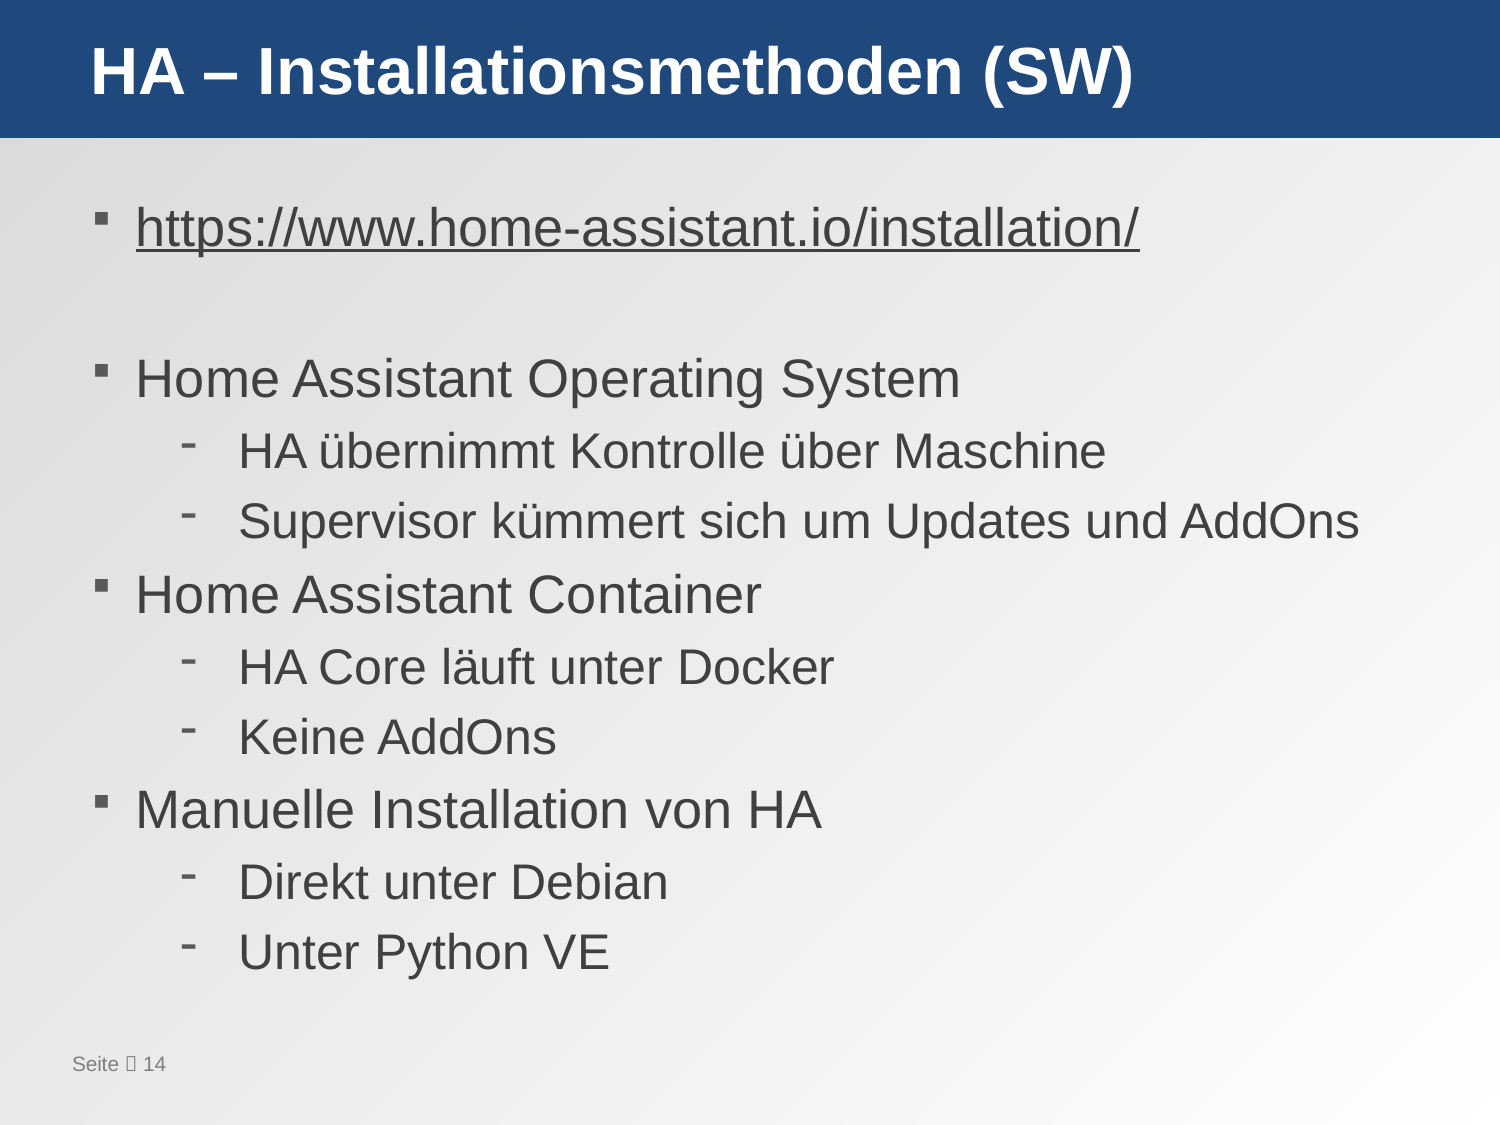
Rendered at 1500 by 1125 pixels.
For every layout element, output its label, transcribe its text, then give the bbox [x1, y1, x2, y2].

title HA – Installationsmethoden (SW) [75, 20, 1425, 208]
list https://www.home-assistant.io/installation/ Home Assistant Operating System HA übernimmt Kontrolle über Maschine Supervisor kümmert sich um Updates und AddOns Home Assistant Container HA Core läuft unter Docker Keine AddOns Manuelle Installation von HA Direkt unter Debian Unter Python VE [76, 184, 1424, 941]
